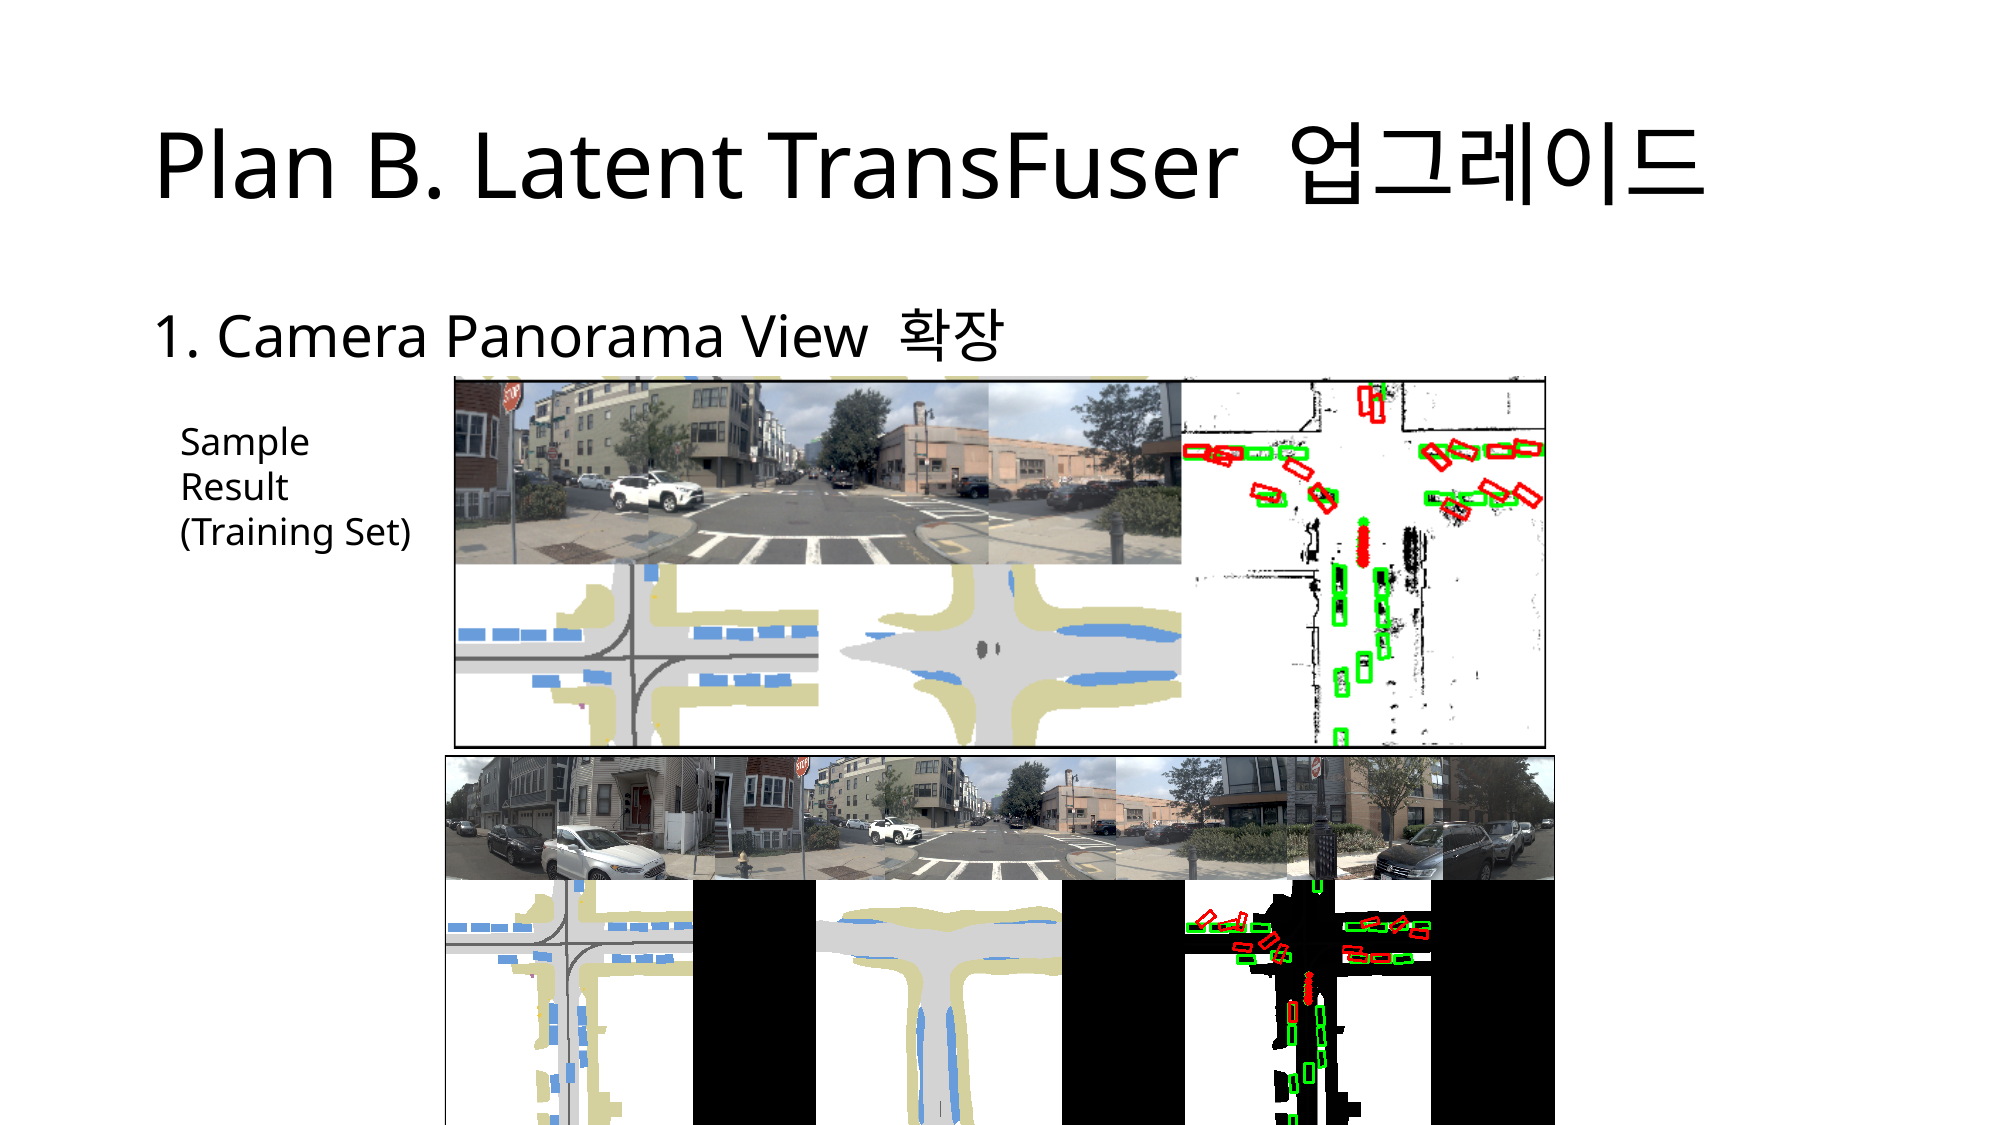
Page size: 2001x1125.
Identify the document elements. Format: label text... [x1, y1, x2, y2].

text_box Sample Result (Training Set) [165, 410, 426, 561]
picture [444, 755, 1556, 1125]
list 1. Camera Panorama View 확장 [137, 299, 1863, 1014]
picture [453, 375, 1547, 749]
title Plan B. Latent TransFuser 업그레이드 [137, 59, 1863, 278]
